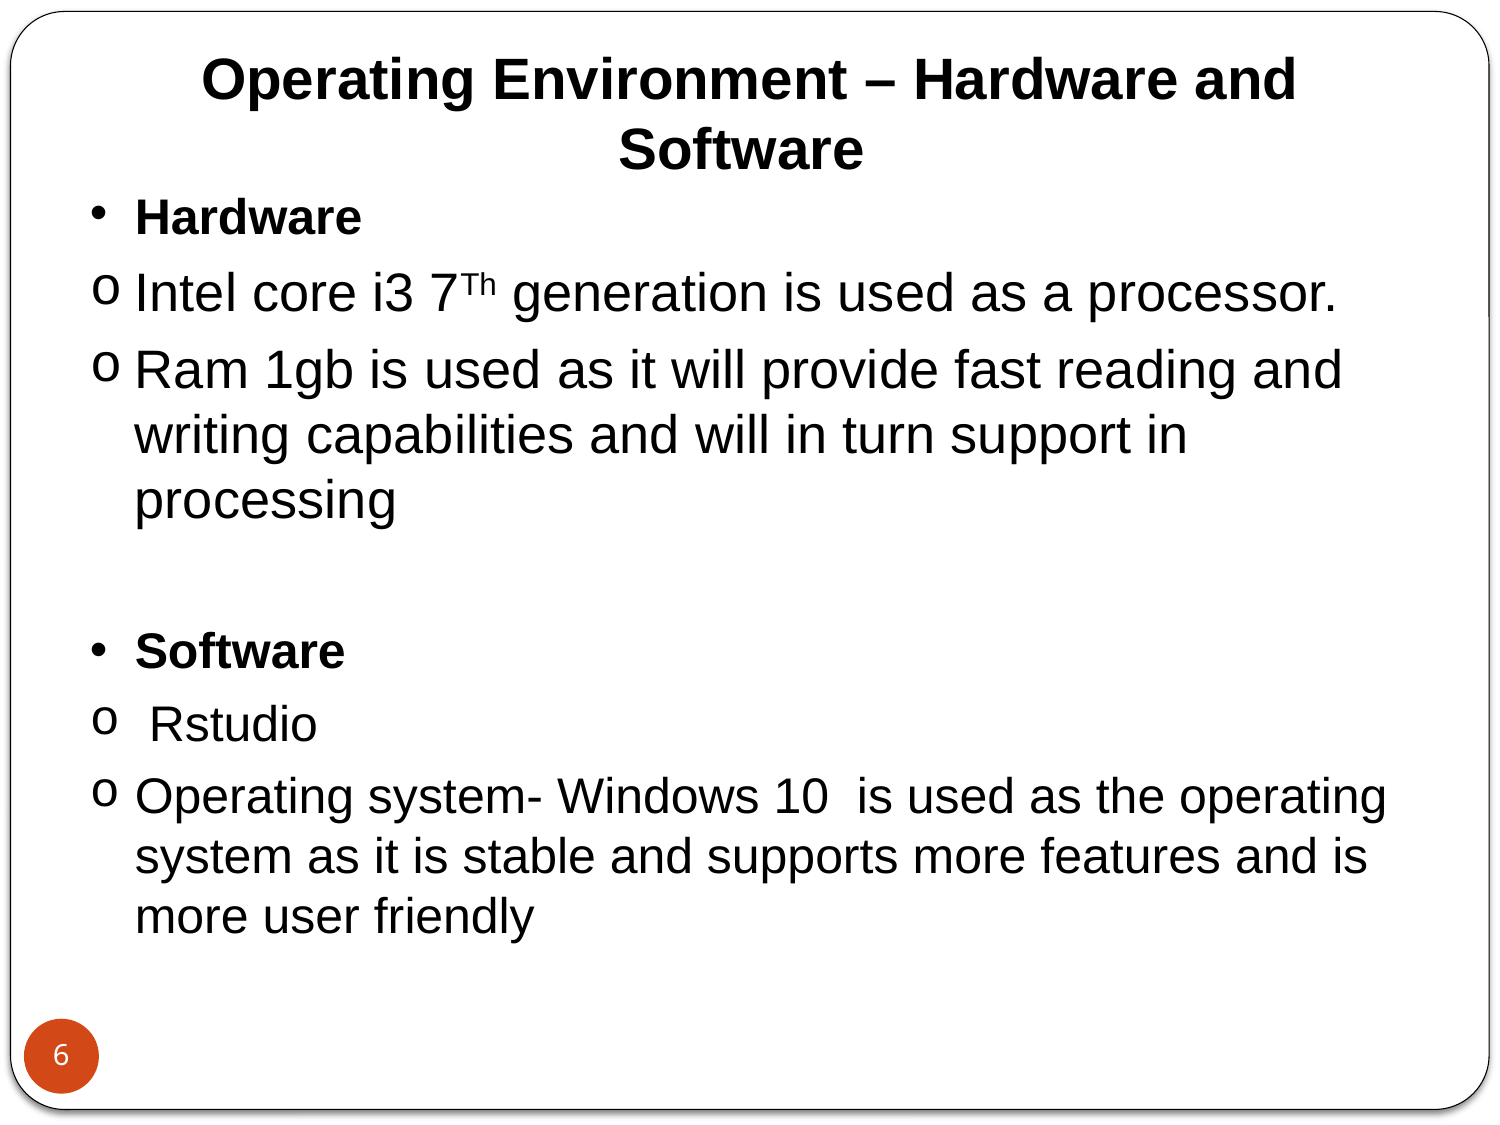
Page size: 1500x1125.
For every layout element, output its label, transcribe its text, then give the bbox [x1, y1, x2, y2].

slide_number 6 [23, 1018, 96, 1094]
title Operating Environment – Hardware and Software [75, 45, 1425, 172]
list Hardware Intel core i3 7Th generation is used as a processor. Ram 1gb is used as it will provide fast reading and writing capabilities and will in turn support in processing Software Rstudio Operating system- Windows 10 is used as the operating system as it is stable and supports more features and is more user friendly [75, 172, 1425, 1071]
